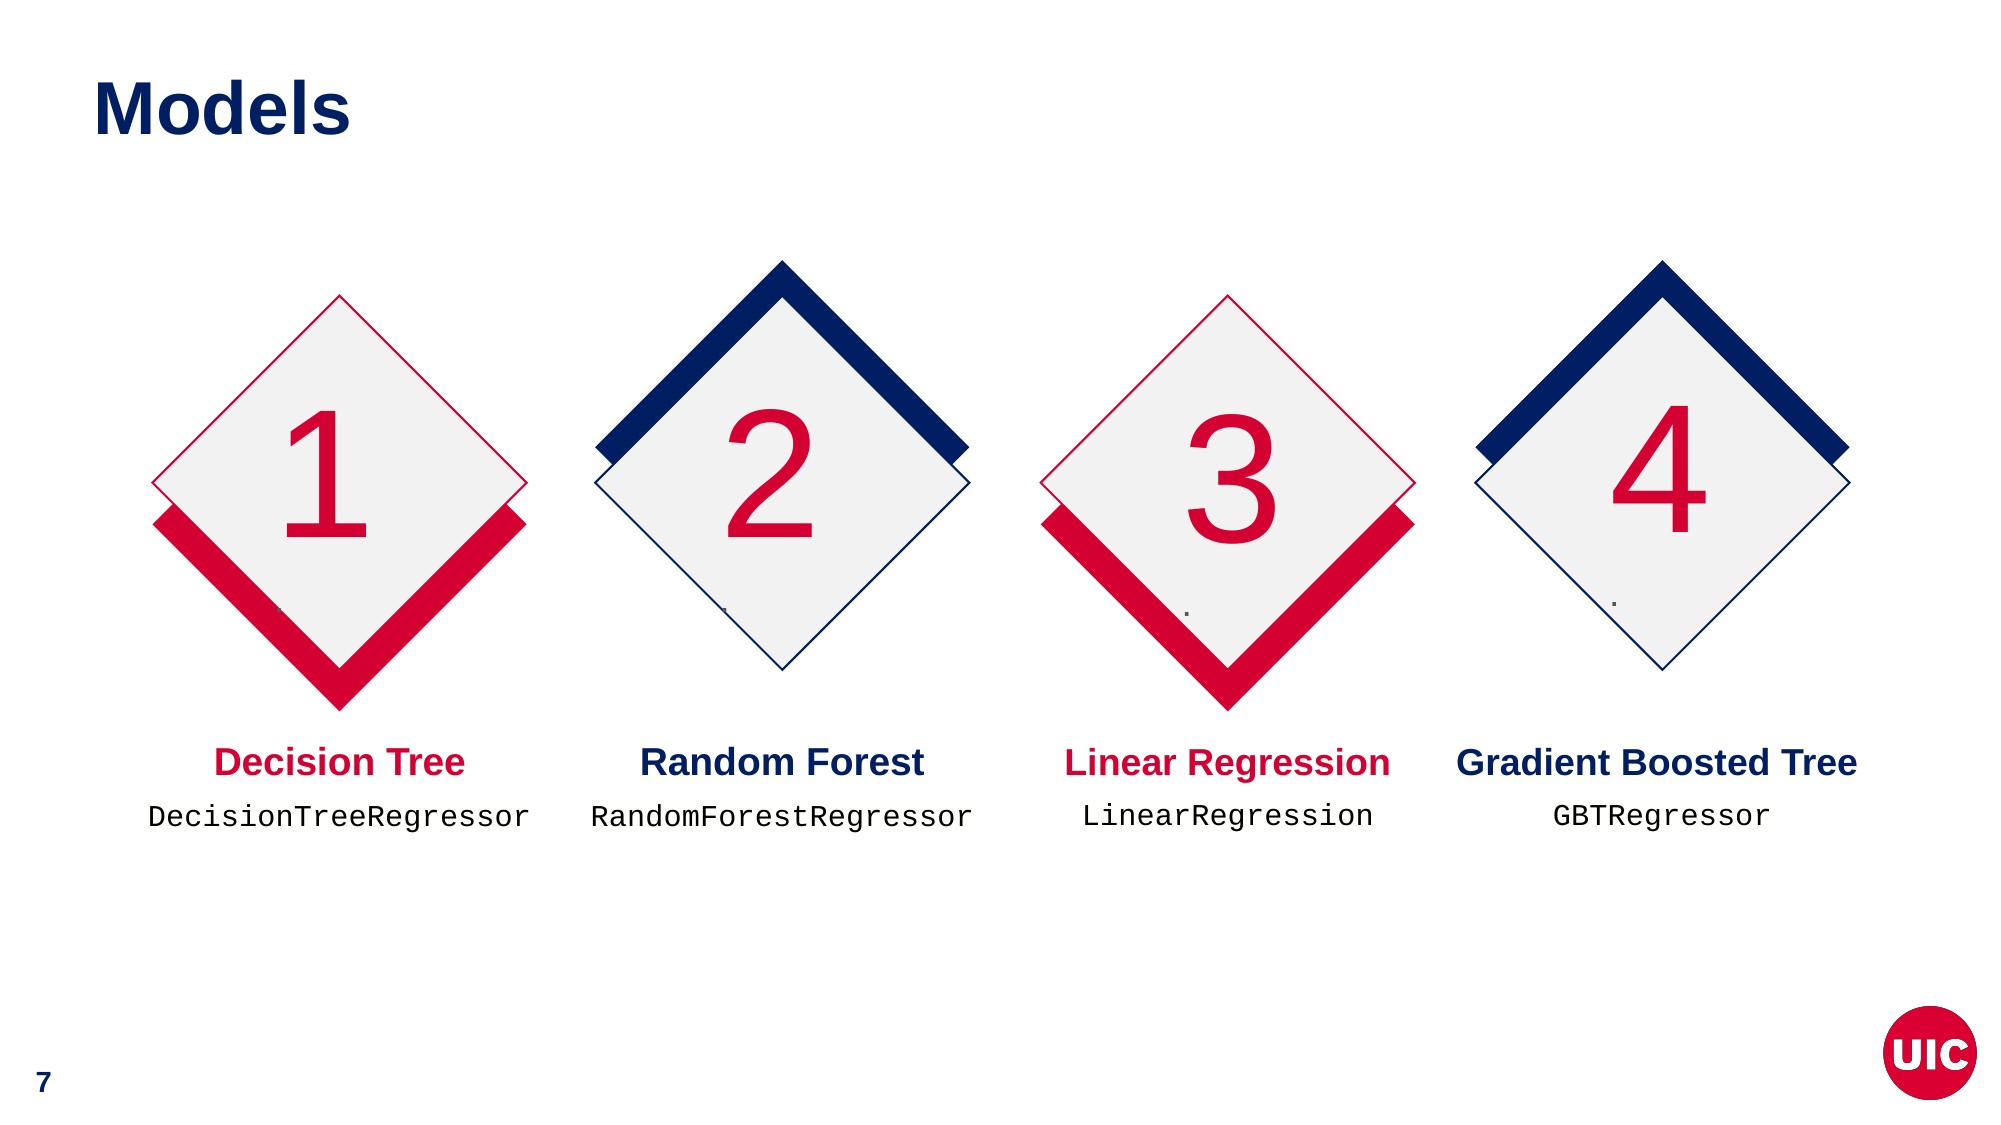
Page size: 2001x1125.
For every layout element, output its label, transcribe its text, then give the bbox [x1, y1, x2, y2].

text_box [730, 295, 970, 670]
text_box [152, 377, 258, 589]
text_box [1040, 357, 1166, 608]
text_box 1. [258, 347, 343, 628]
picture [1880, 1004, 1980, 1102]
text_box [1614, 295, 1850, 670]
text_box [1040, 504, 1415, 712]
text_box Gradient Boosted Tree GBTRegressor [1422, 730, 1903, 840]
text_box [288, 295, 527, 670]
text_box 3. [1166, 351, 1251, 632]
text_box [152, 504, 527, 712]
text_box 2. [704, 347, 788, 628]
text_box Random Forest RandomForestRegressor [561, 729, 1003, 840]
text_box [1172, 295, 1415, 670]
title Models [93, 70, 1184, 204]
text_box [595, 260, 970, 465]
text_box [1475, 364, 1594, 602]
text_box Linear Regression LinearRegression [1011, 730, 1422, 840]
text_box Decision Tree DecisionTreeRegressor [123, 729, 556, 881]
text_box 4. [1594, 341, 1678, 622]
text_box [595, 373, 704, 592]
text_box [1475, 260, 1850, 465]
